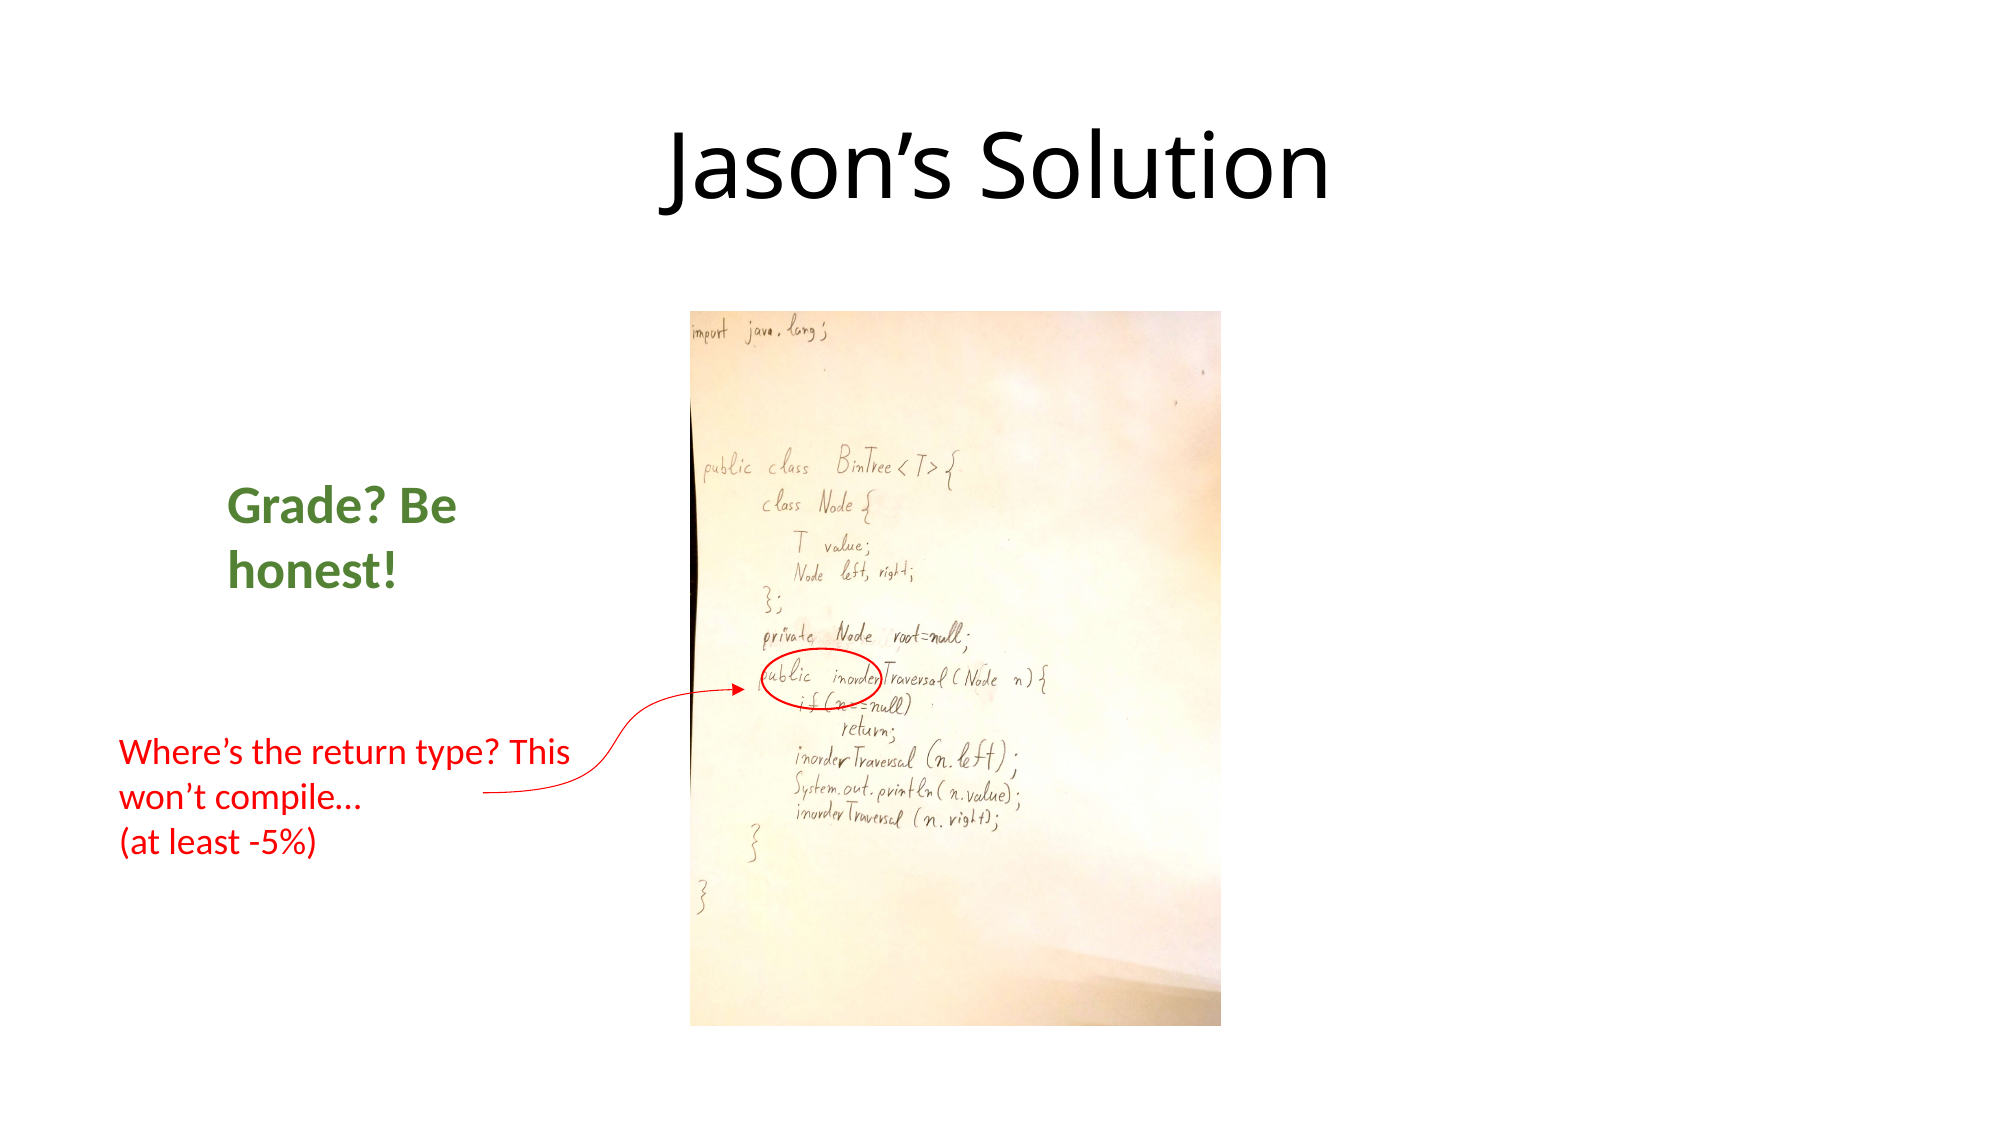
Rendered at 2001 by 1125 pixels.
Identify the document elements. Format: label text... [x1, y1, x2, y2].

text_box Where’s the return type? This won’t compile… (at least -5%) [103, 719, 587, 870]
title Jason’s Solution [137, 59, 1863, 278]
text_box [482, 689, 745, 793]
text_box Grade? Be honest! [212, 461, 619, 607]
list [690, 311, 1221, 1026]
